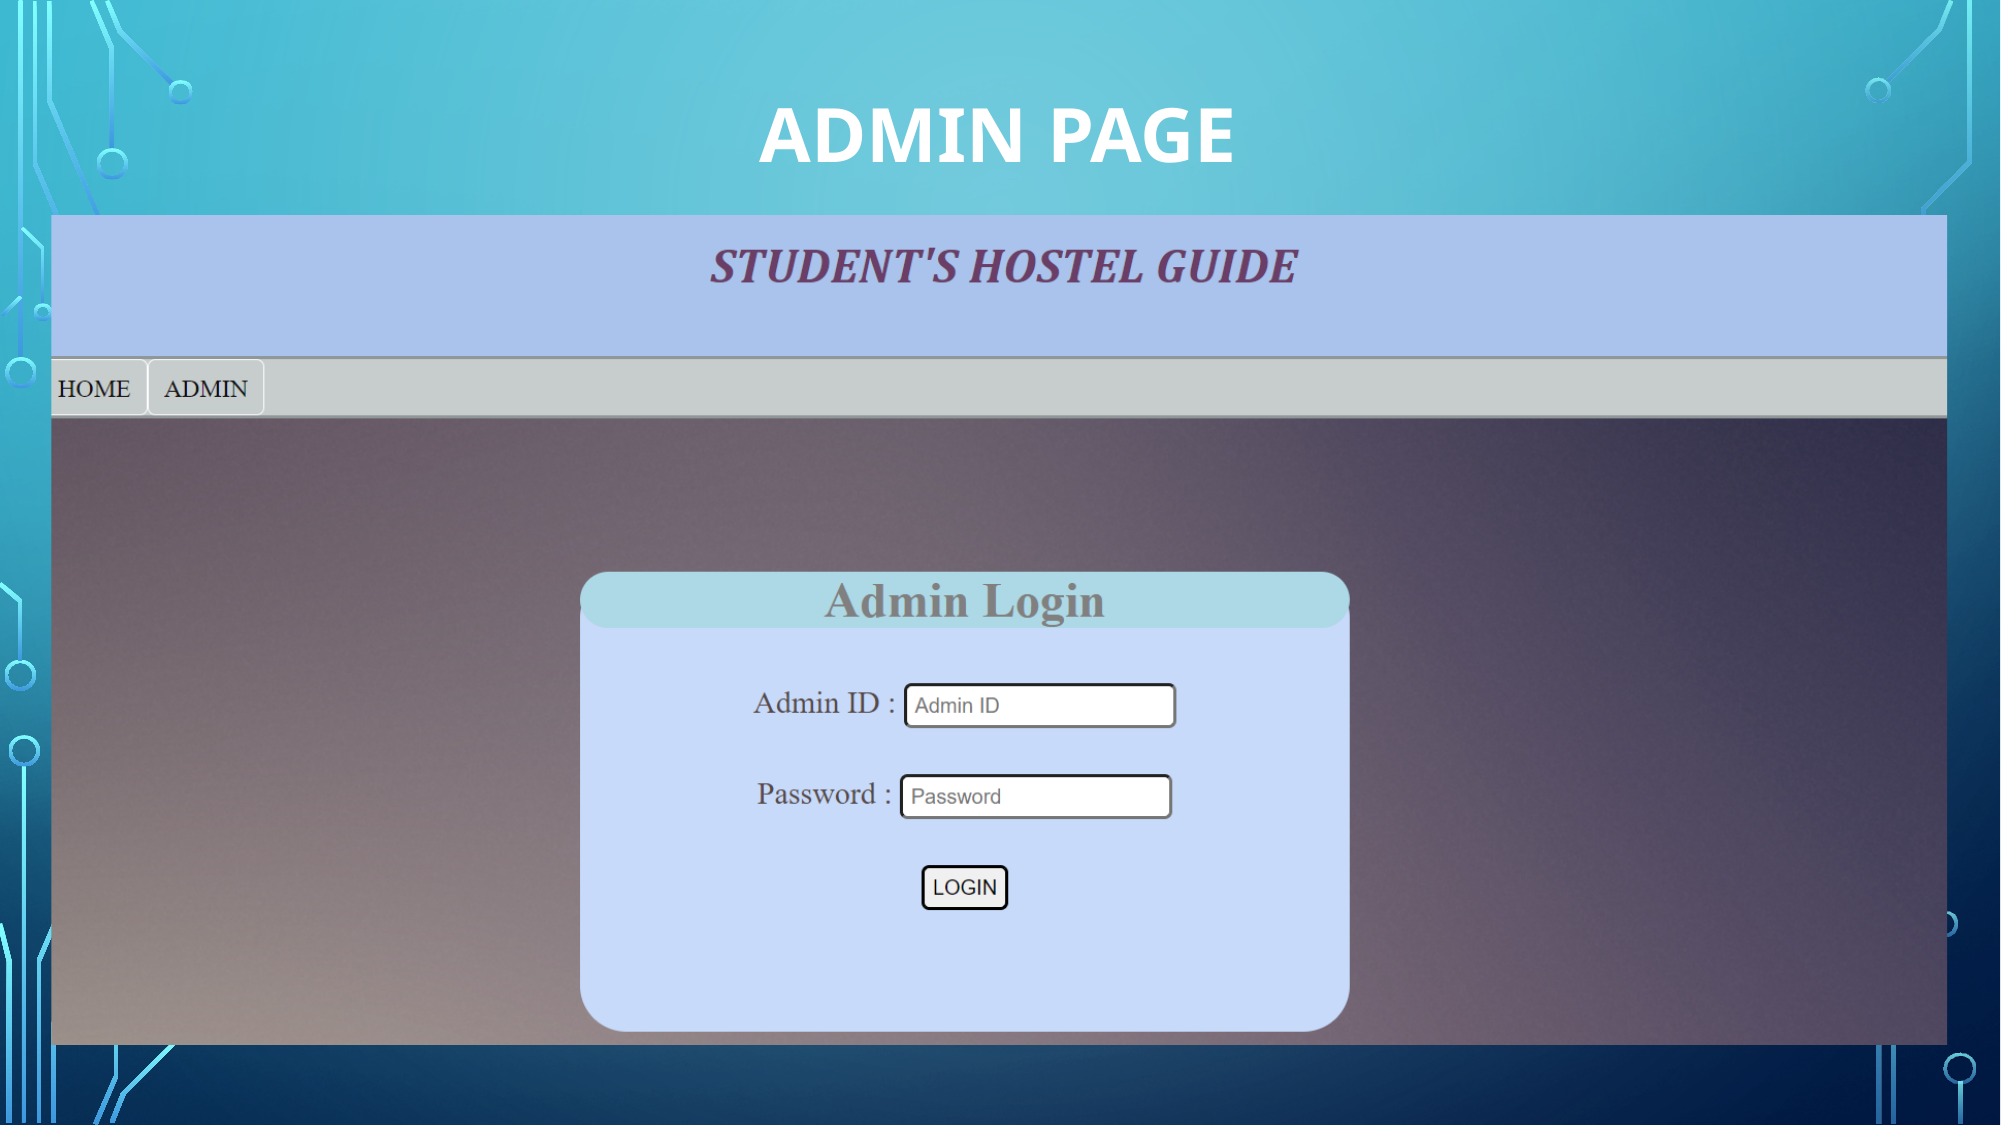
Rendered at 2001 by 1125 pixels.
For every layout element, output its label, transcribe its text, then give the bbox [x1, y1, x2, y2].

picture [51, 215, 1948, 1045]
text_box ADMIN PAGE [189, 80, 1827, 186]
